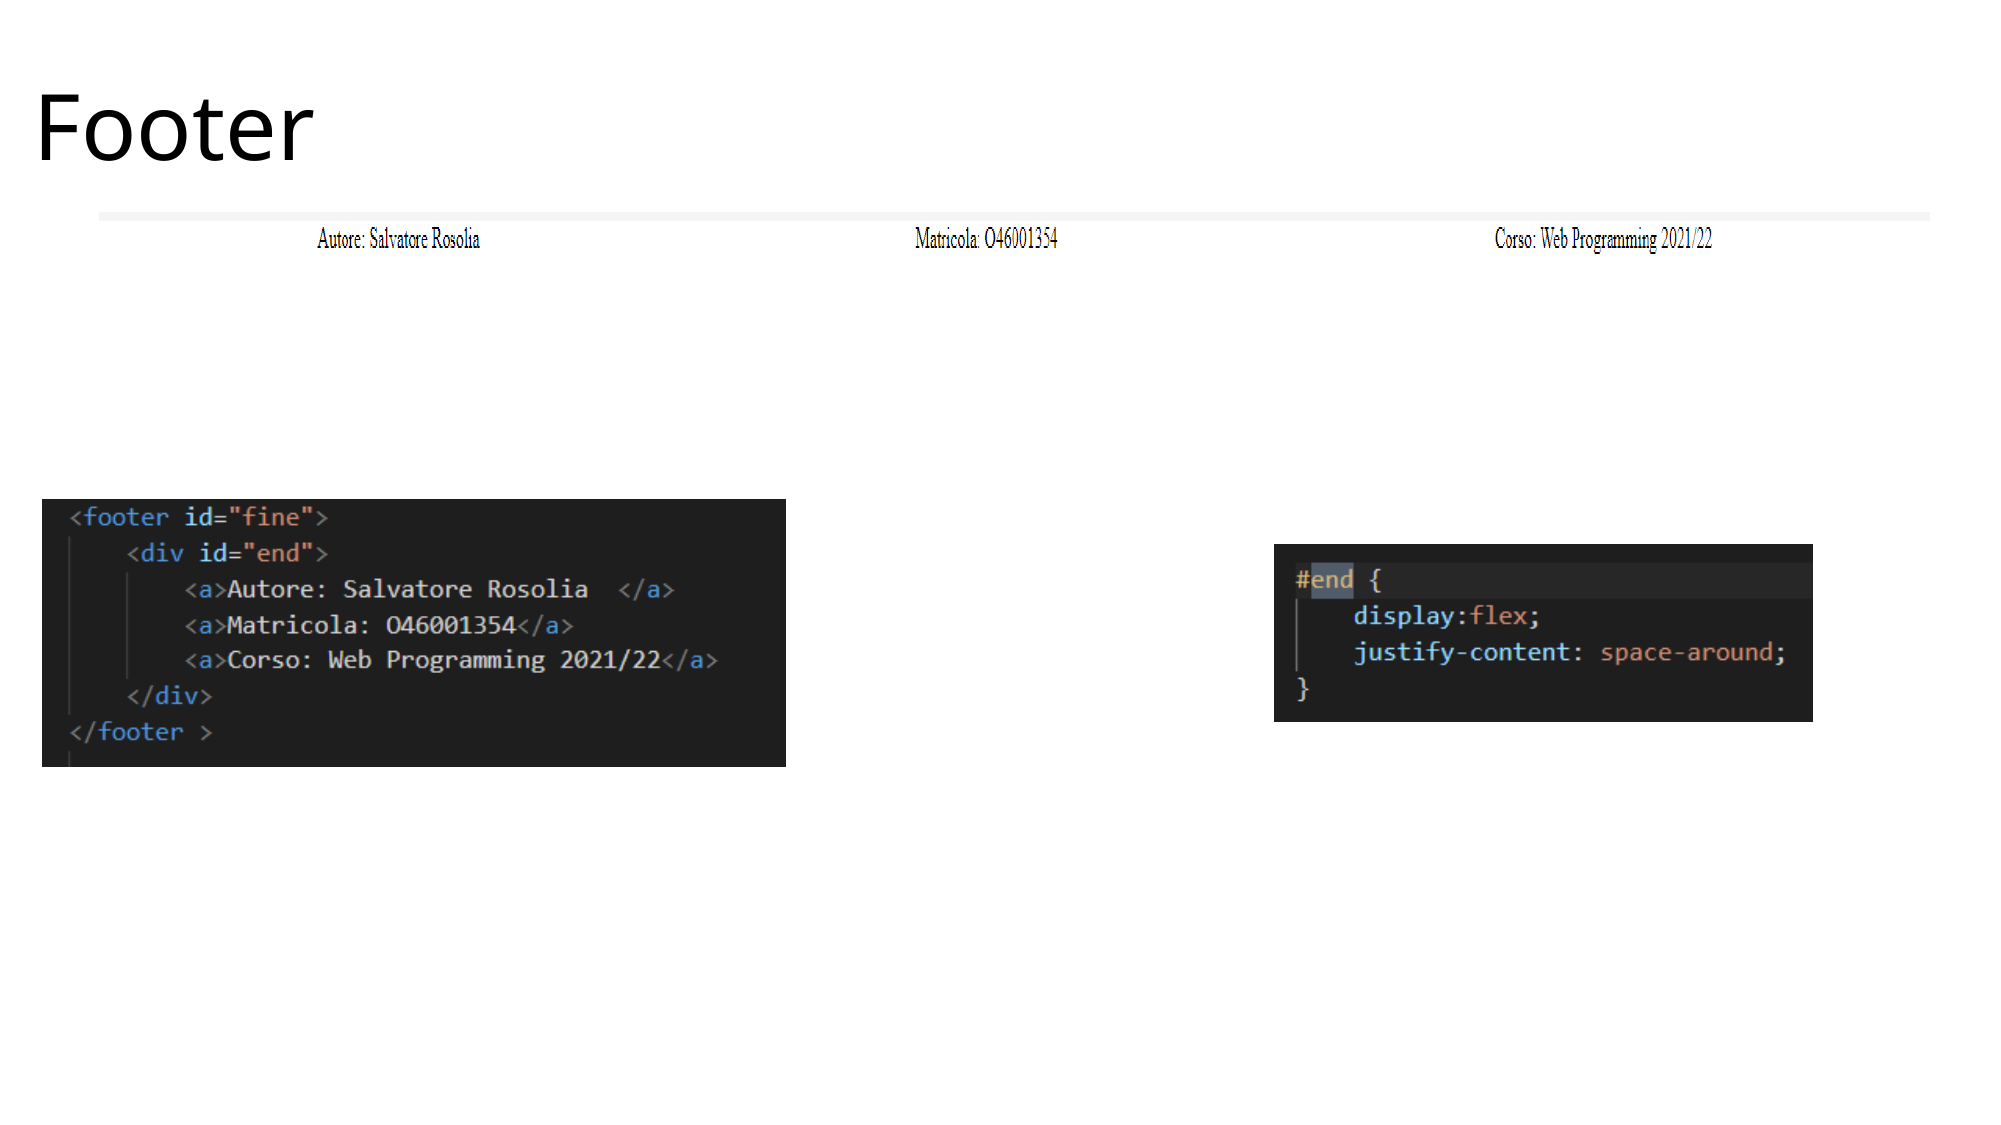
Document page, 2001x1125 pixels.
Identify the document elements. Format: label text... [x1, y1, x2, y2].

picture [42, 499, 786, 767]
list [98, 212, 1930, 268]
picture [1274, 544, 1813, 722]
title Footer [19, 22, 344, 240]
